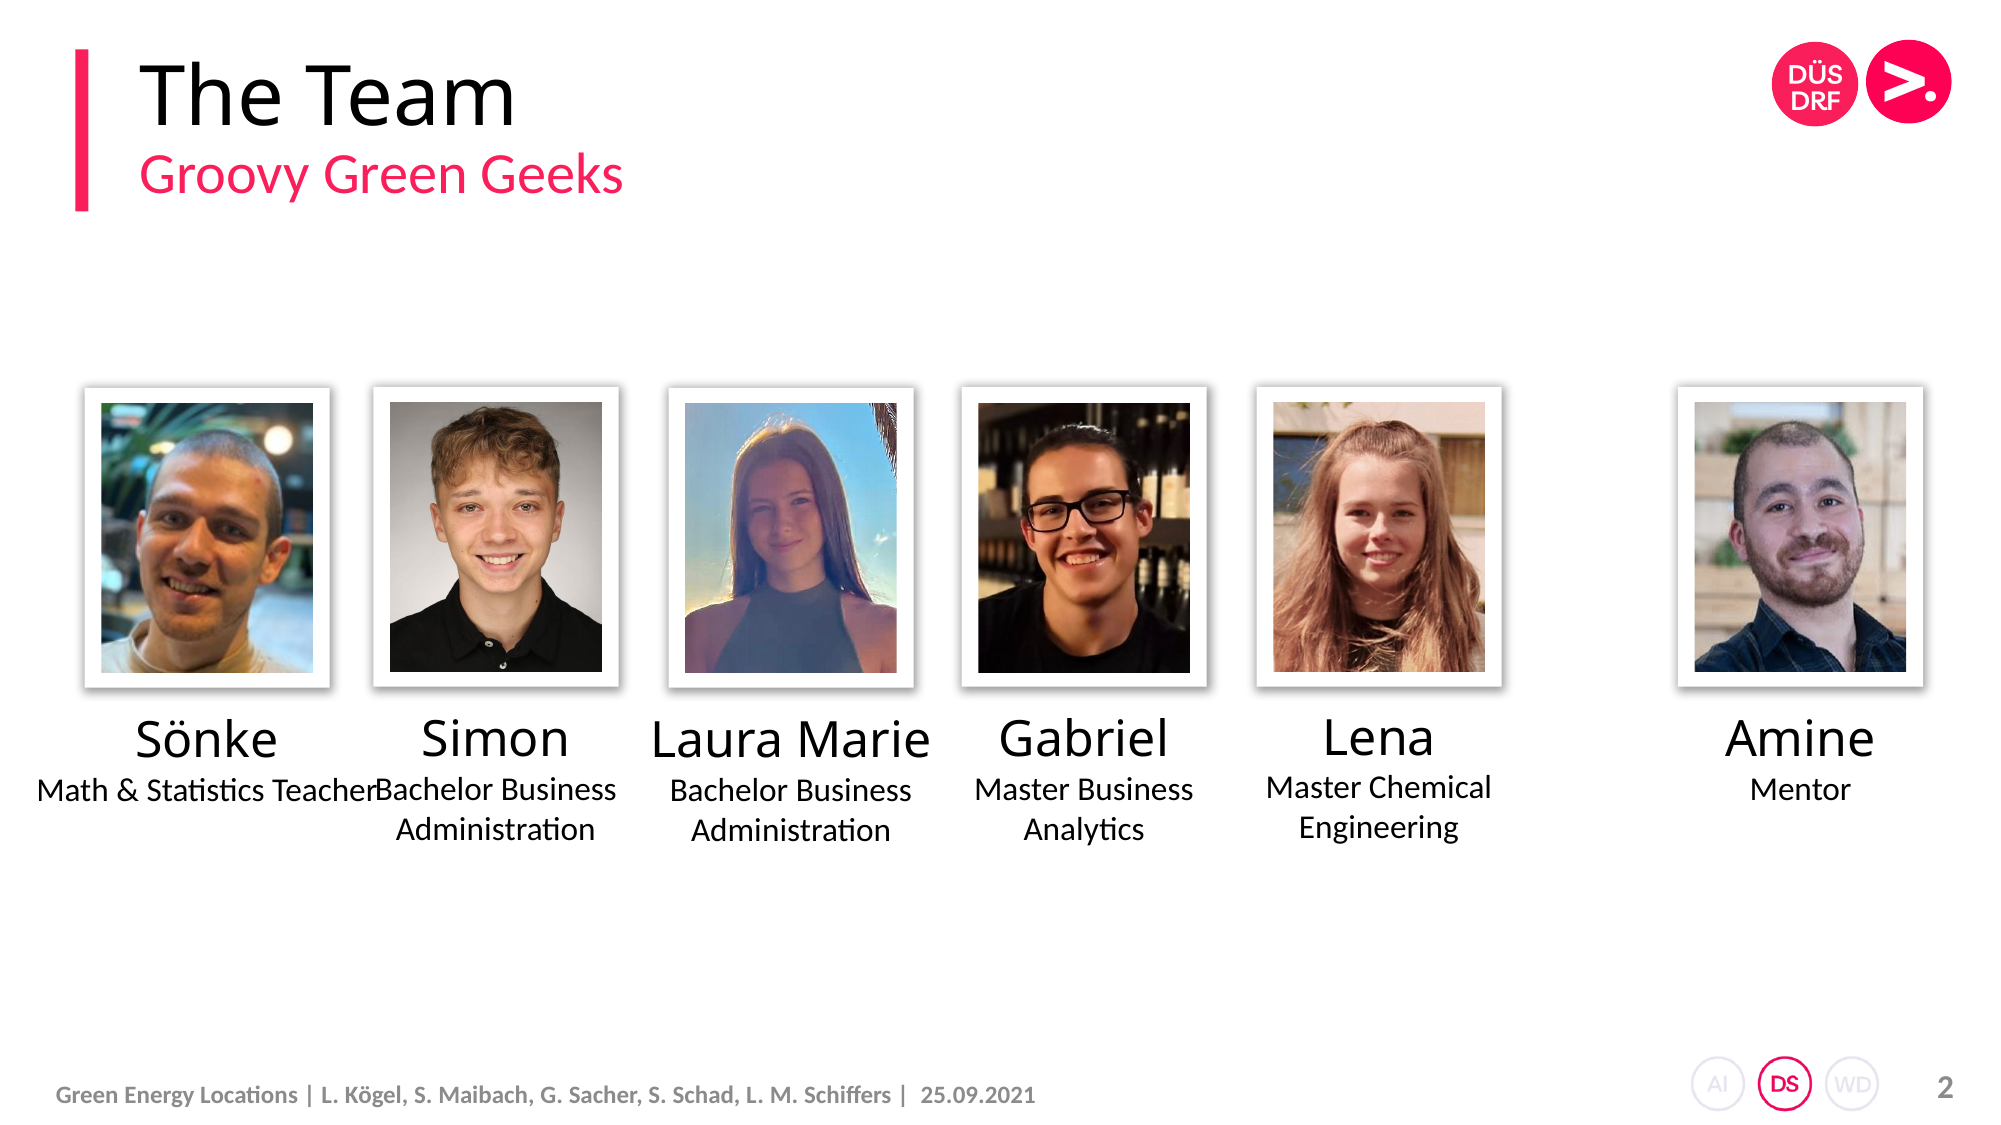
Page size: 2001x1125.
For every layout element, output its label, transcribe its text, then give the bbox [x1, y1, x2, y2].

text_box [1770, 29, 1955, 128]
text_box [1179, 386, 1580, 855]
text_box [310, 387, 682, 856]
picture [1687, 1049, 1891, 1115]
footer Green Energy Locations | L. Kögel, S. Maibach, G. Sacher, S. Schad, L. M. Schiffers | 25.09.2021 [0, 1061, 1170, 1125]
text_box [74, 48, 89, 212]
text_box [605, 388, 977, 857]
title The Team Groovy Green Geeks [124, 21, 1850, 239]
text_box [1614, 387, 1987, 816]
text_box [898, 387, 1270, 856]
slide_number 2 [1518, 1055, 1969, 1116]
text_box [21, 388, 393, 857]
